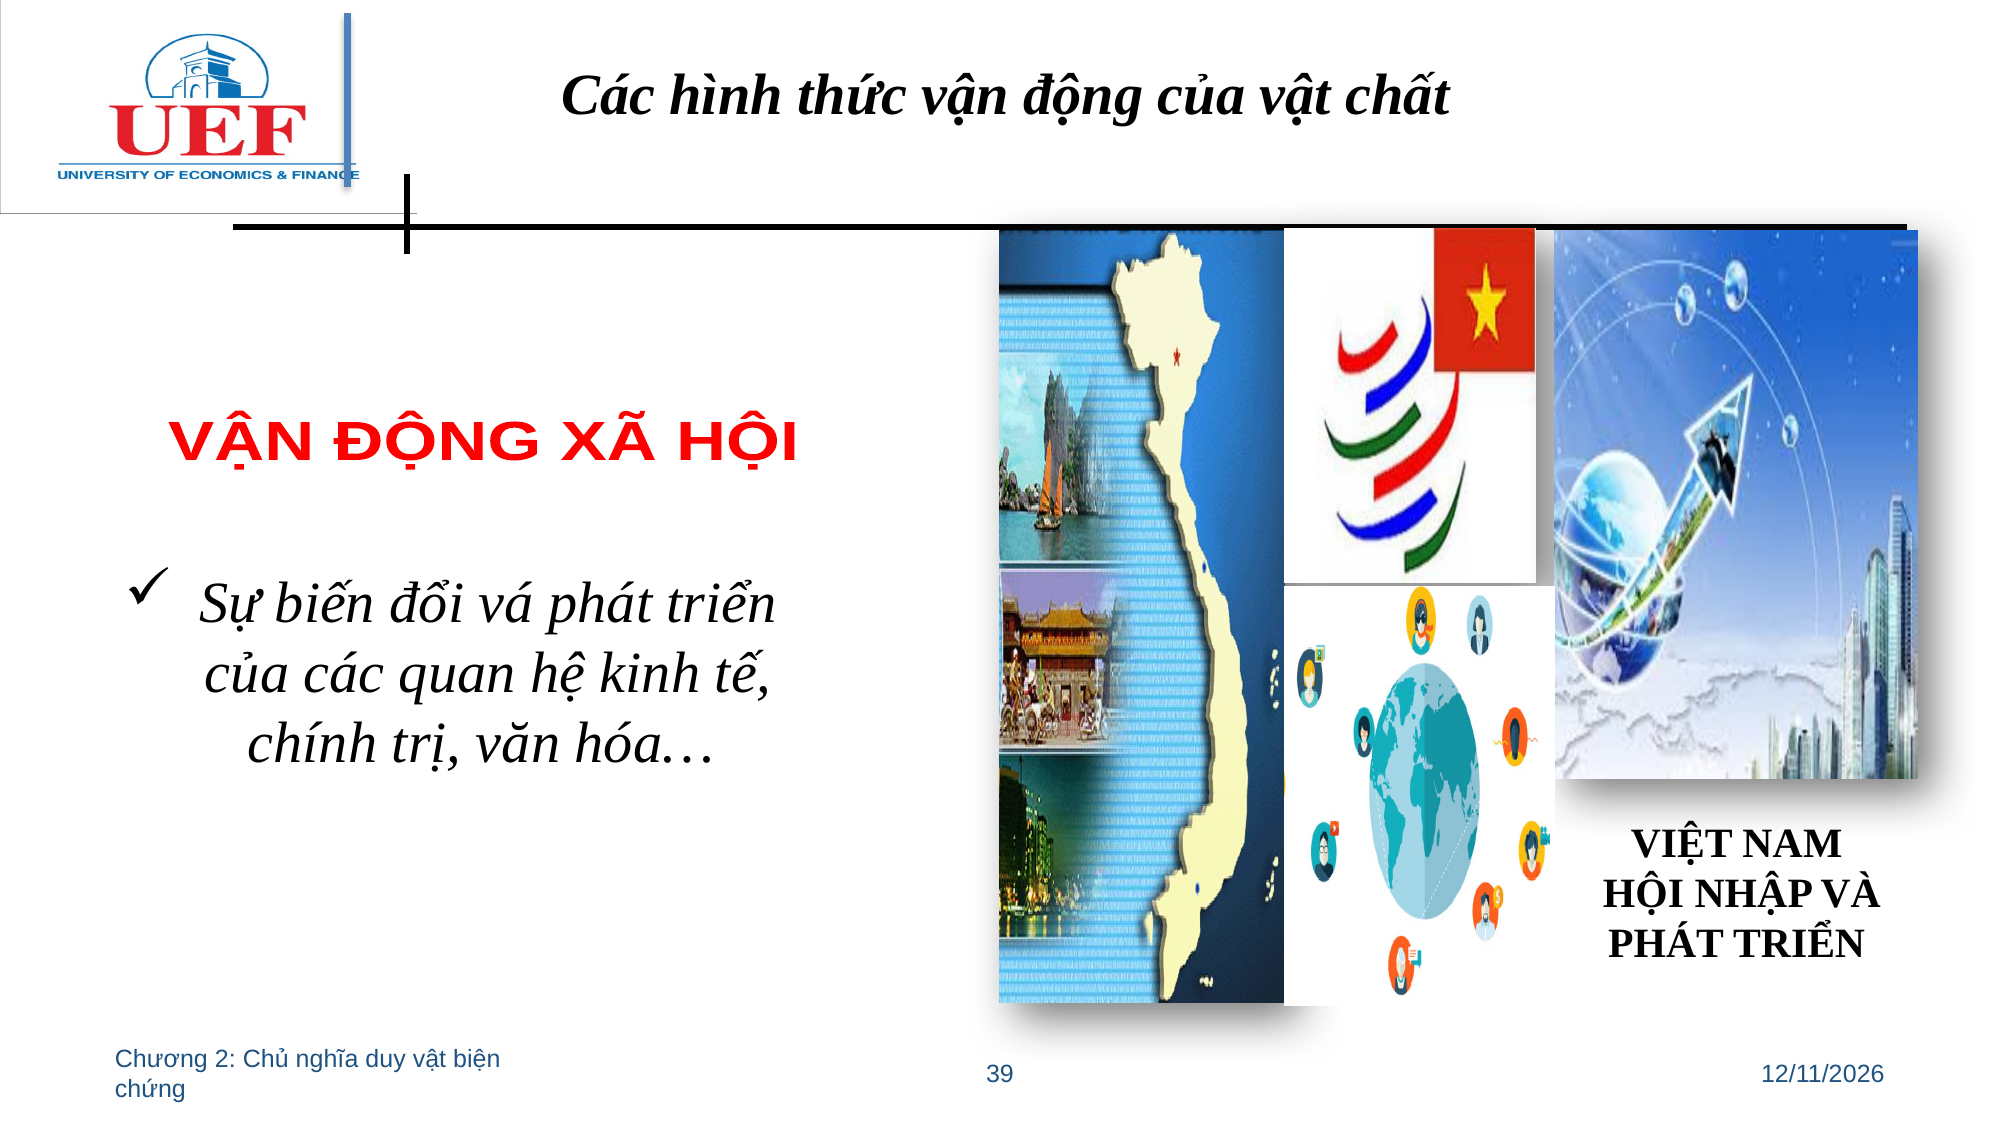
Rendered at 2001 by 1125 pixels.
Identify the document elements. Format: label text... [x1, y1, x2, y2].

slide_number 39 [683, 1042, 1317, 1103]
footer Chương 2: Chủ nghĩa duy vật biện chứng [99, 1042, 567, 1103]
text_box Các hình thức vận động của vật chất [363, 49, 1663, 134]
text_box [999, 227, 1918, 1006]
picture [0, 0, 417, 214]
text_box Sự biến đổi vá phát triển của các quan hệ kinh tế, chính trị, văn hóa… [83, 556, 818, 782]
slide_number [1433, 1042, 1900, 1103]
